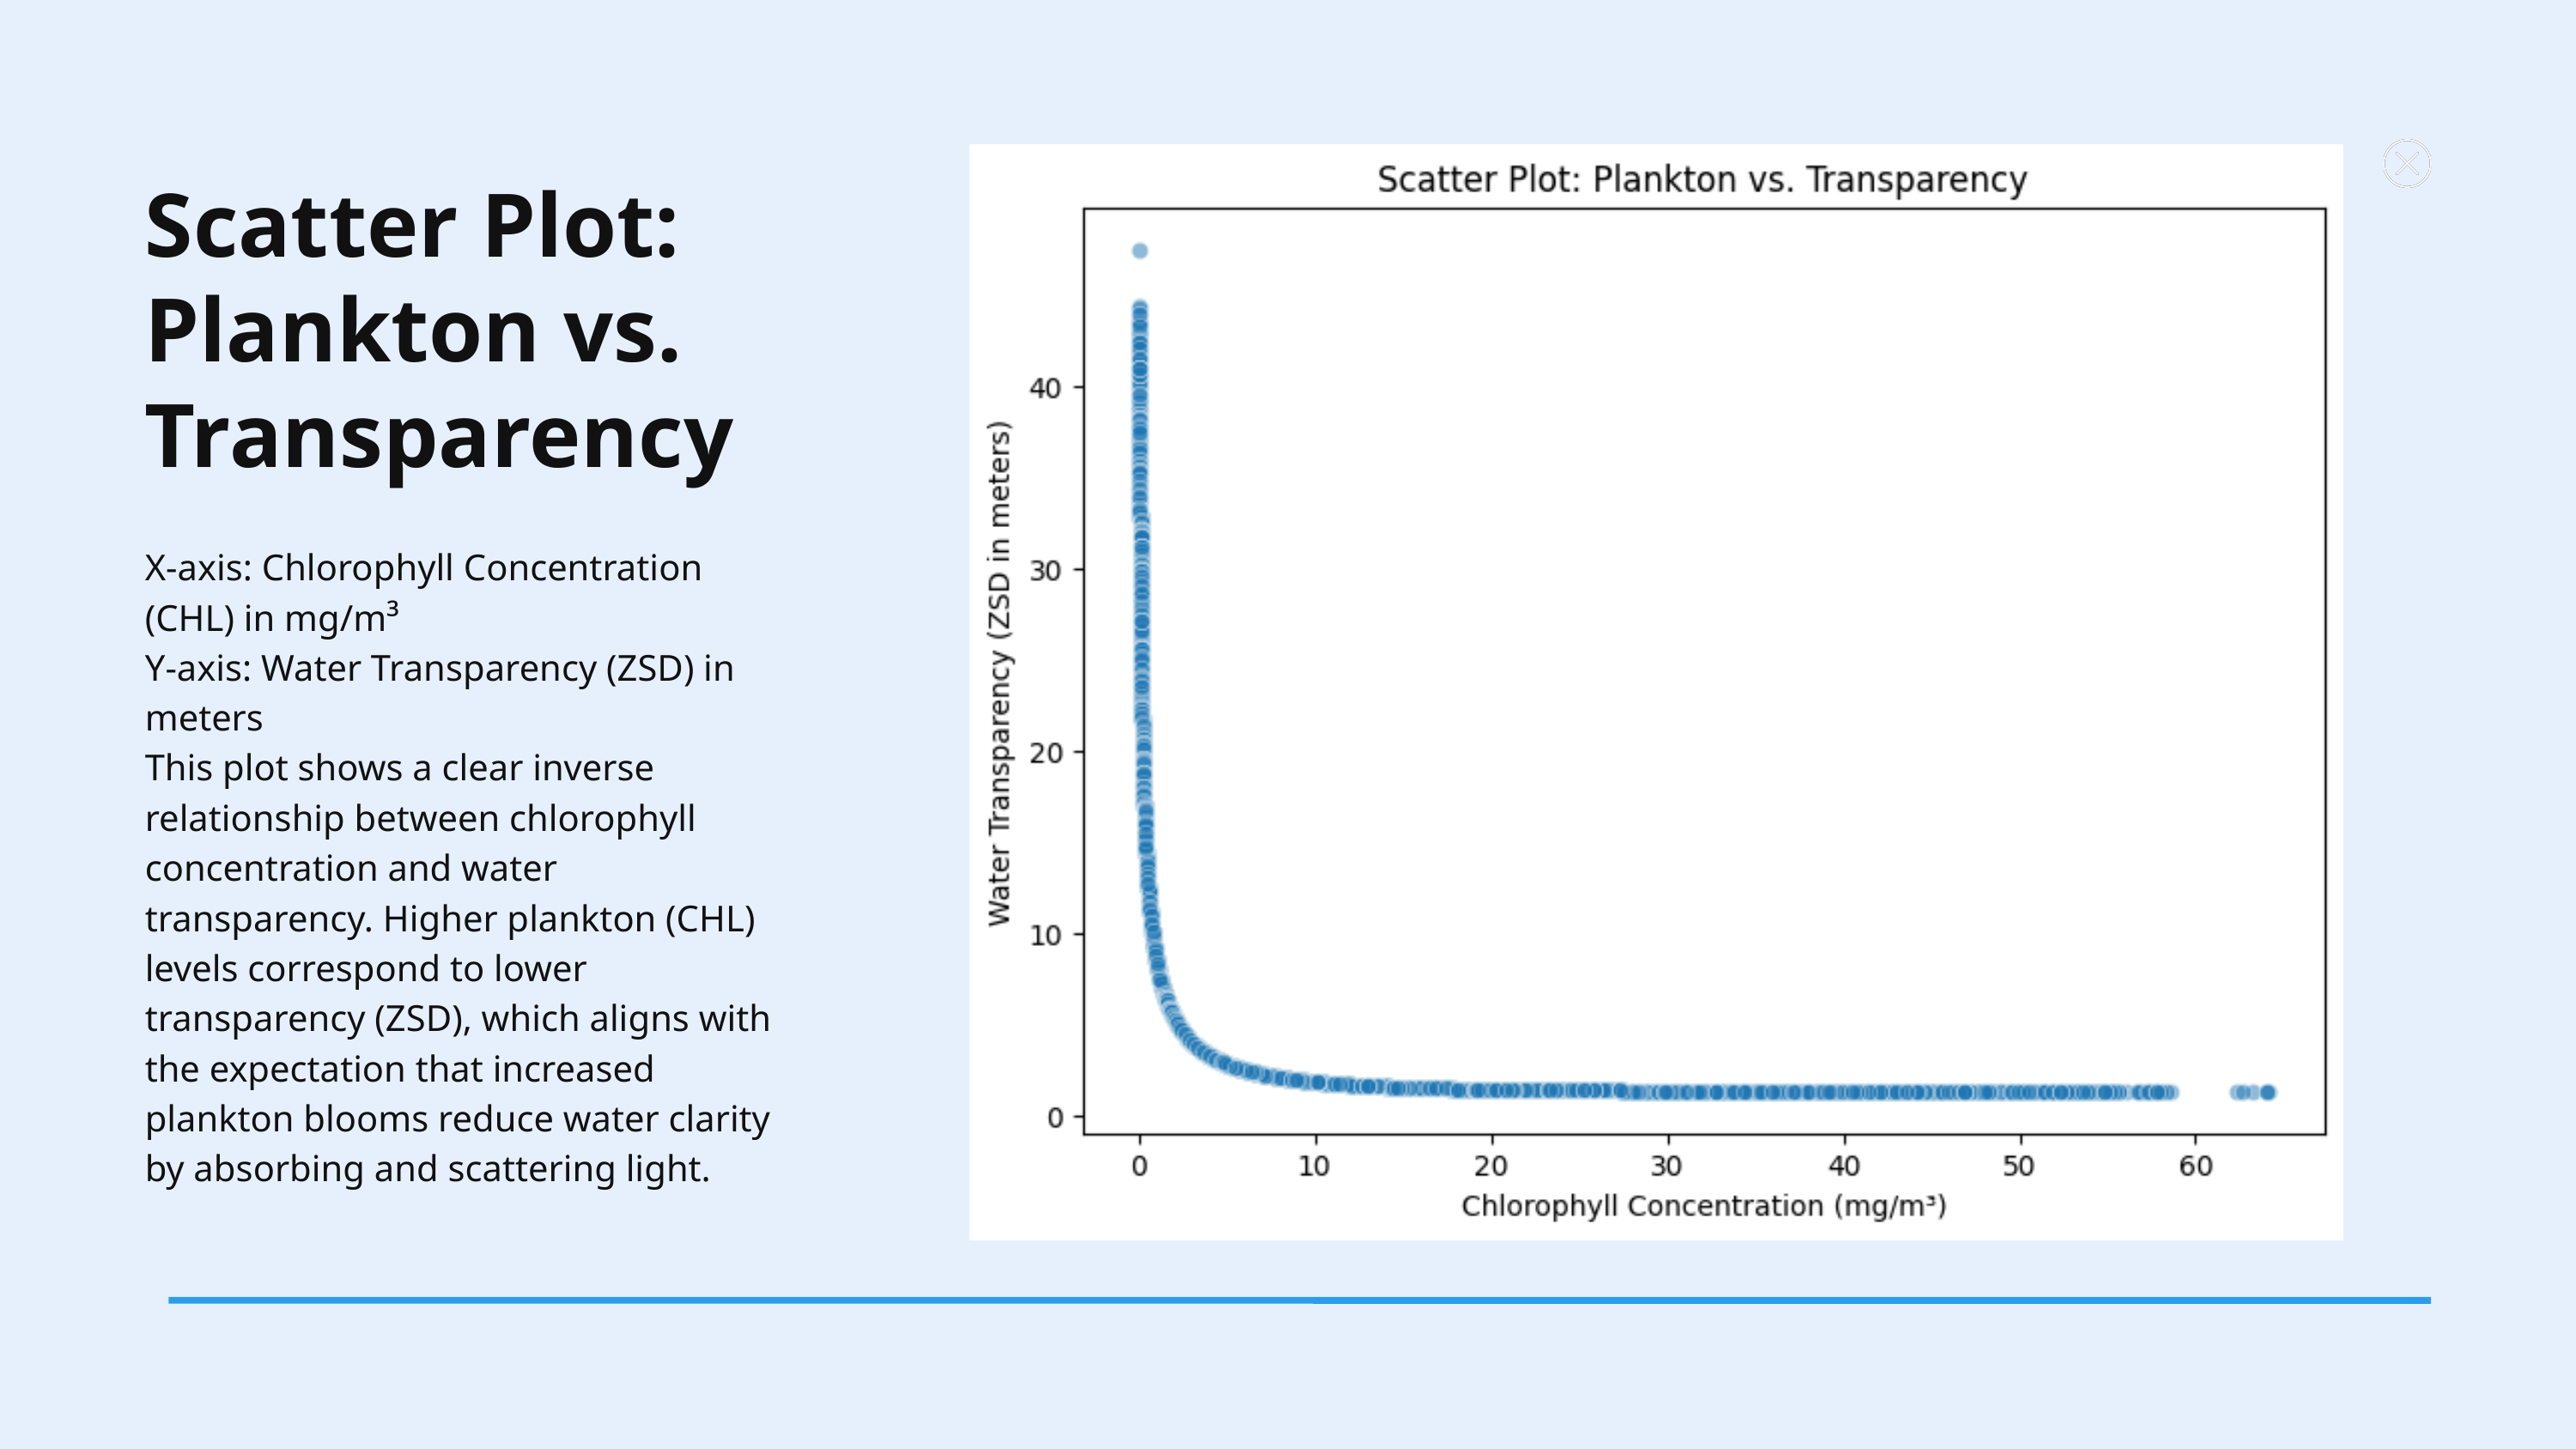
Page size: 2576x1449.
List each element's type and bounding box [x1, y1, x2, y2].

text_box [144, 167, 924, 1281]
text_box [2383, 139, 2432, 188]
text_box [969, 144, 2343, 1240]
